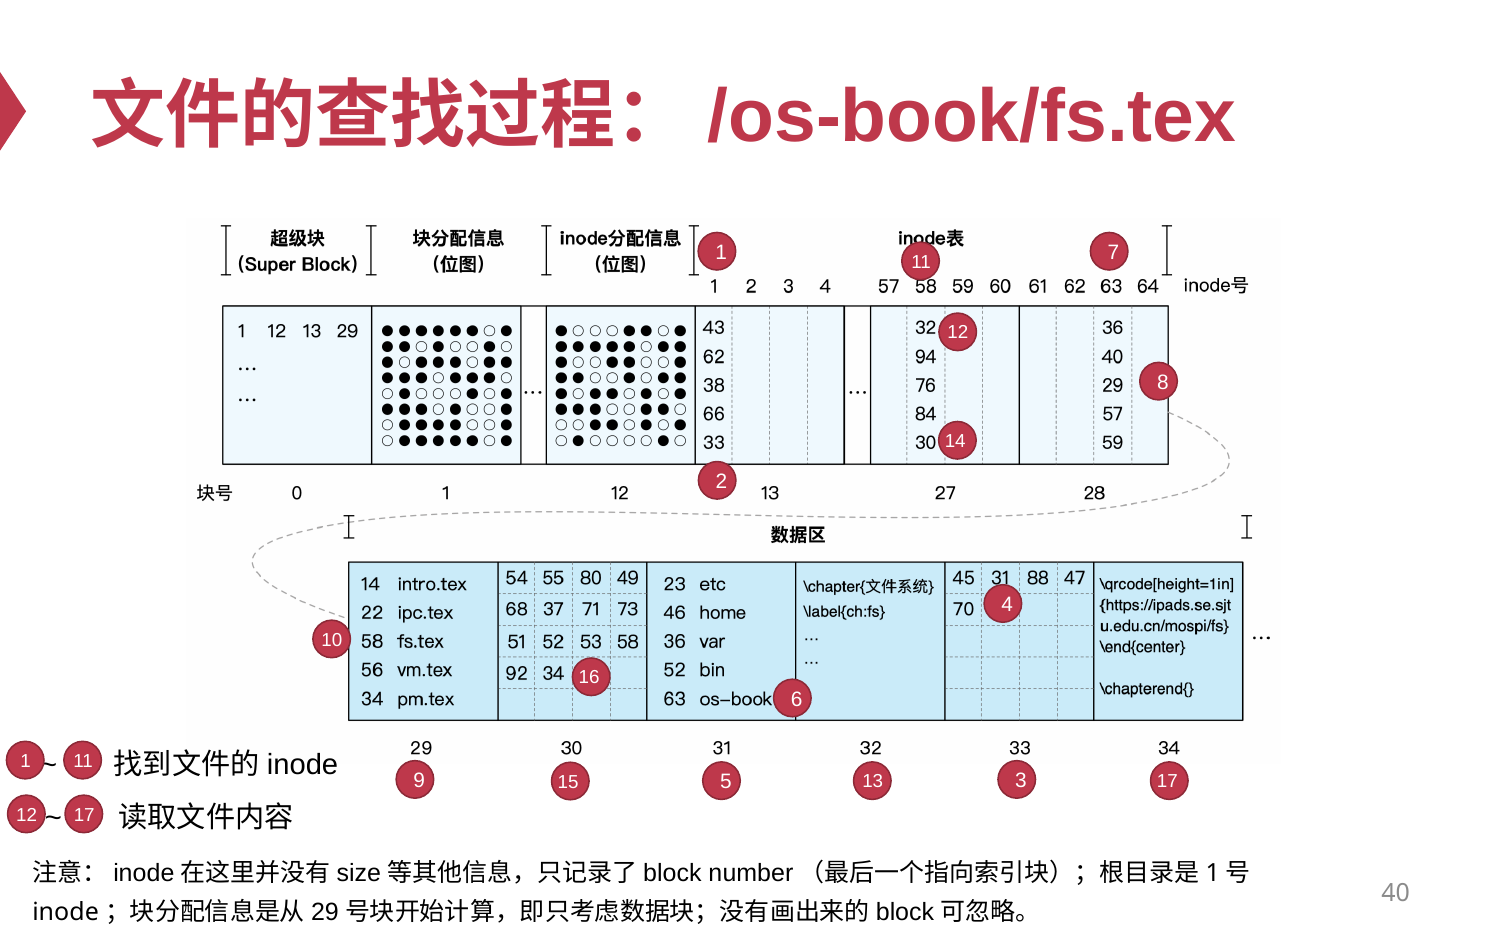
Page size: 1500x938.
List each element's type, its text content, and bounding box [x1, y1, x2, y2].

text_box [915, 312, 1002, 351]
slide_number 40 [1270, 868, 1425, 919]
text_box 5 [700, 772, 743, 802]
text_box ~ 读取文件内容 [0, 791, 309, 841]
title 文件的查找过程：/os-book/fs.tex [75, 37, 1425, 186]
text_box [525, 761, 612, 800]
text_box 3 [995, 772, 1038, 801]
text_box 9 [394, 772, 436, 801]
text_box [0, 740, 69, 780]
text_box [0, 794, 70, 833]
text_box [877, 241, 964, 280]
text_box 注意：inode在这里并没有size等其他信息，只记录了block number（最后一个指向索引块）；根目录是1号inode；块分配信息是从29号块开始计算，即只考虑数据块；没有画出来的block可忽略。 [17, 840, 1270, 934]
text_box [1124, 761, 1211, 800]
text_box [546, 657, 633, 696]
picture [186, 196, 1314, 764]
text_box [912, 420, 999, 460]
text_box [289, 619, 375, 658]
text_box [69, 740, 126, 780]
text_box ~ 找到文件的inode [0, 737, 354, 788]
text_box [70, 794, 128, 833]
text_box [829, 761, 916, 800]
